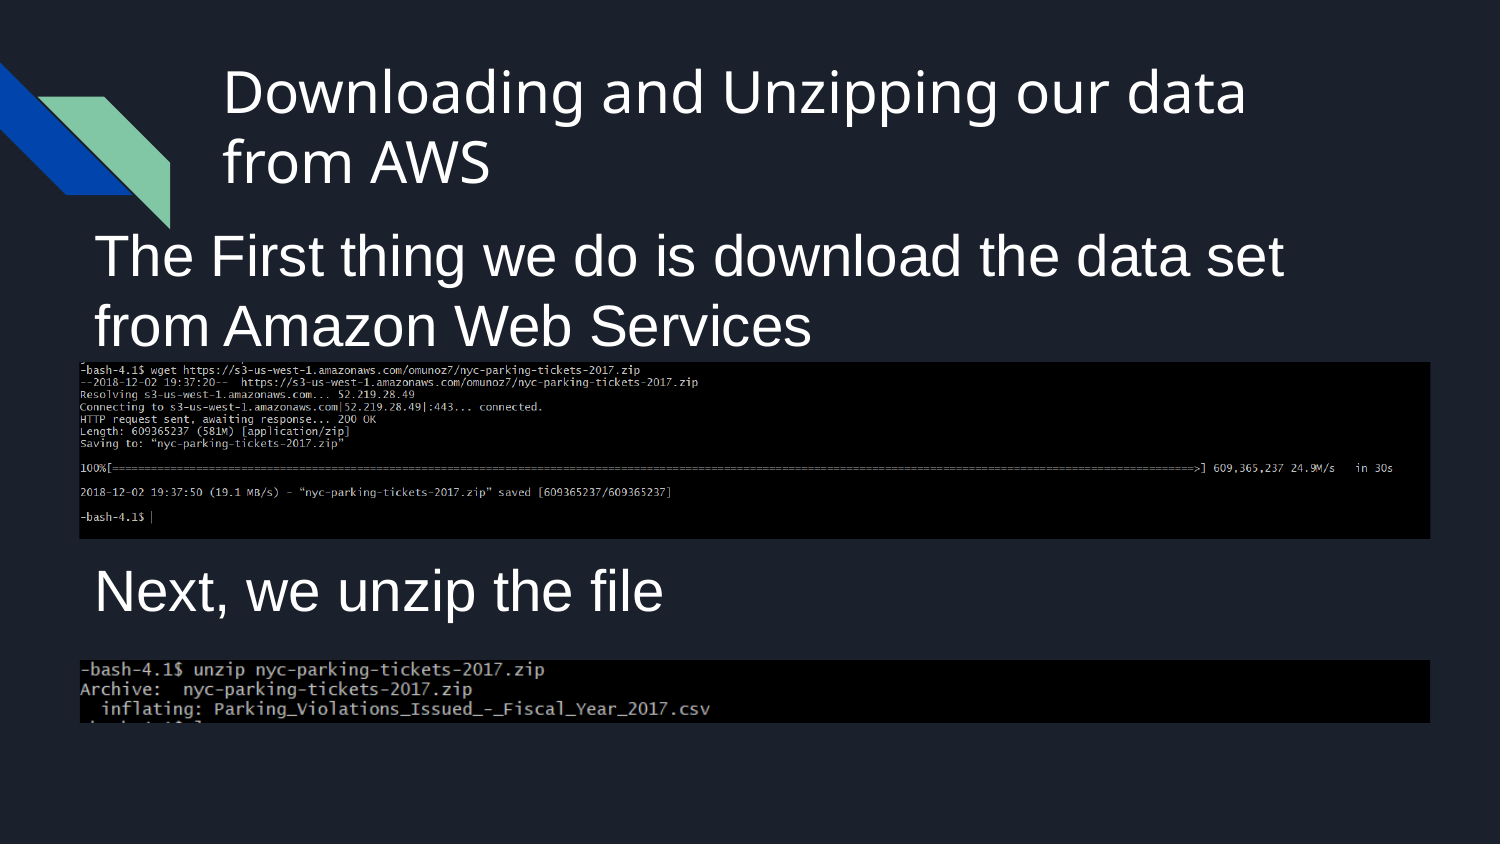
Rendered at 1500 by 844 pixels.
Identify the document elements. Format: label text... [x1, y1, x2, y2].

picture [79, 659, 1431, 723]
title Downloading and Unzipping our data from AWS [207, 40, 1362, 189]
text_box Next, we unzip the file [79, 546, 1421, 625]
text_box The First thing we do is download the data set from Amazon Web Services [79, 203, 1421, 361]
picture [79, 362, 1431, 539]
